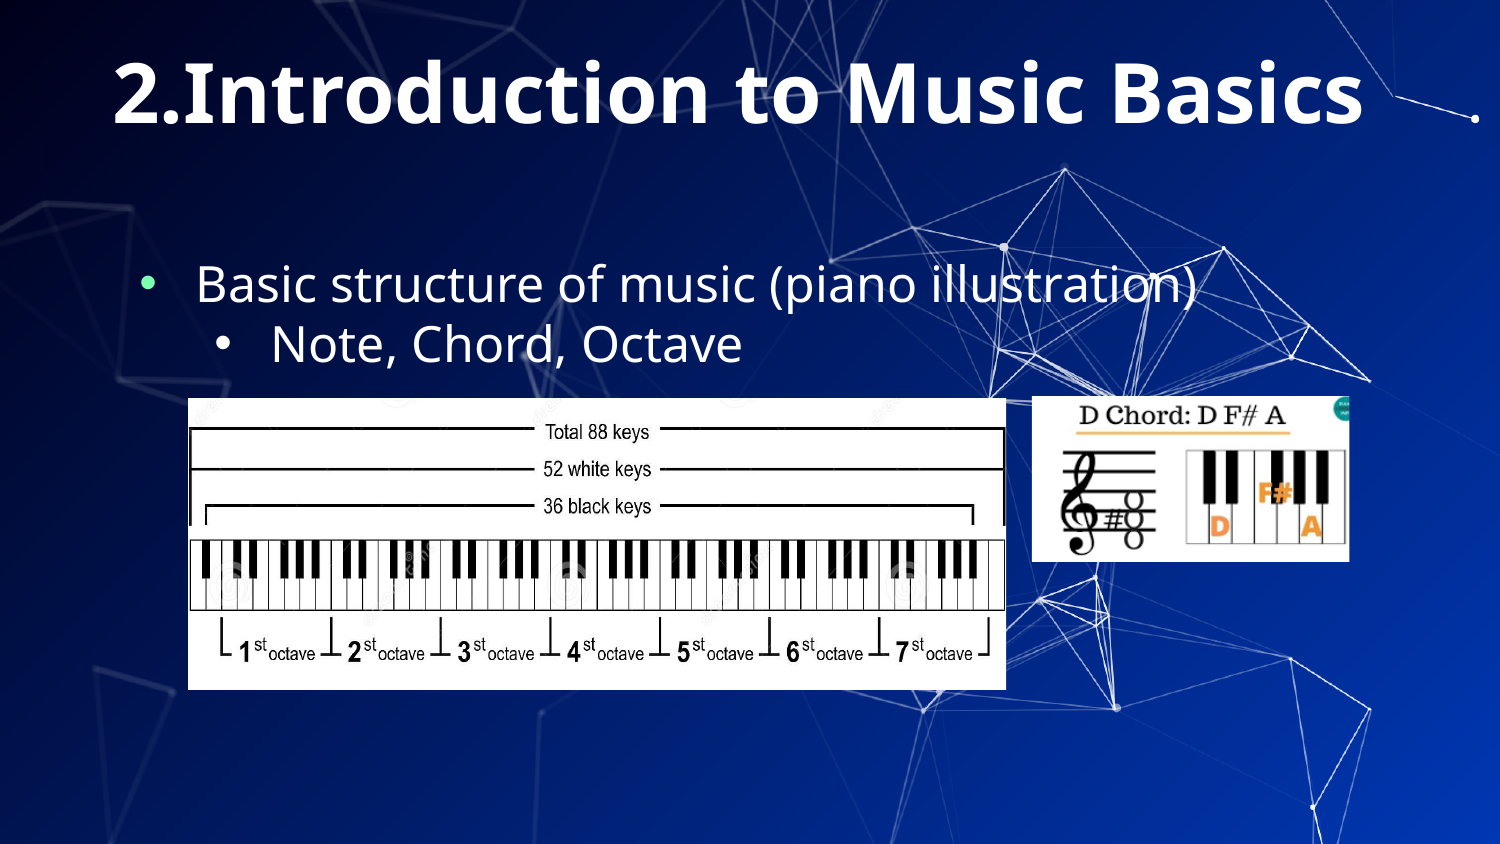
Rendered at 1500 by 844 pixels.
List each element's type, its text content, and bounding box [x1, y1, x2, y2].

title 2.Introduction to Music Basics [112, 40, 1372, 231]
picture [0, 0, 1500, 844]
subtitle Basic structure of music (piano illustration) Note, Chord, Octave [139, 252, 1283, 329]
